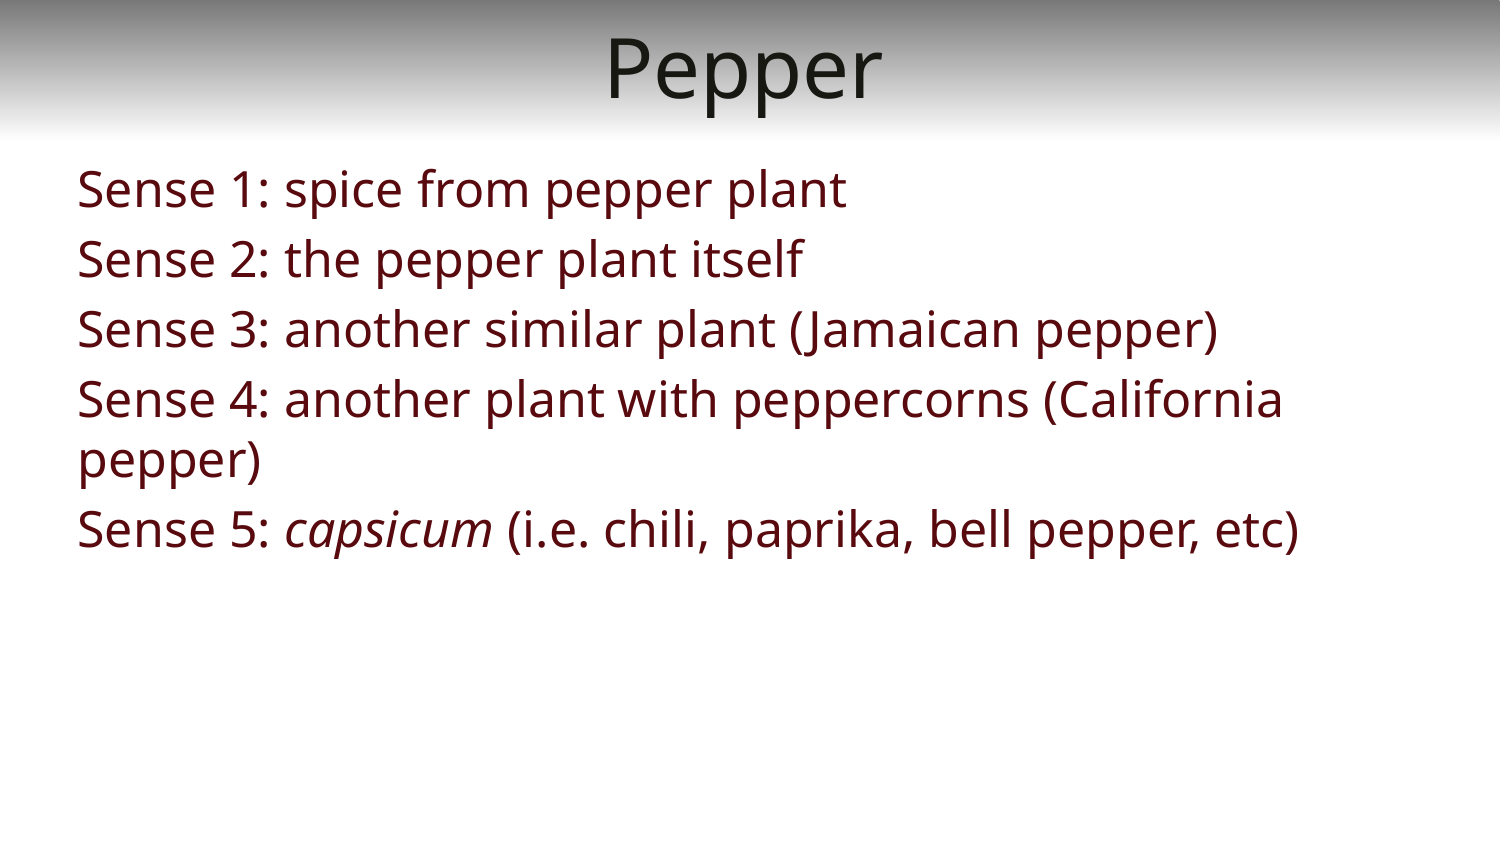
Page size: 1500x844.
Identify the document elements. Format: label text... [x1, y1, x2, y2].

title Pepper [12, 0, 1475, 132]
list Sense 1: spice from pepper plant Sense 2: the pepper plant itself Sense 3: another similar plant (Jamaican pepper) Sense 4: another plant with peppercorns (California pepper) Sense 5: capsicum (i.e. chili, paprika, bell pepper, etc) [62, 150, 1413, 797]
